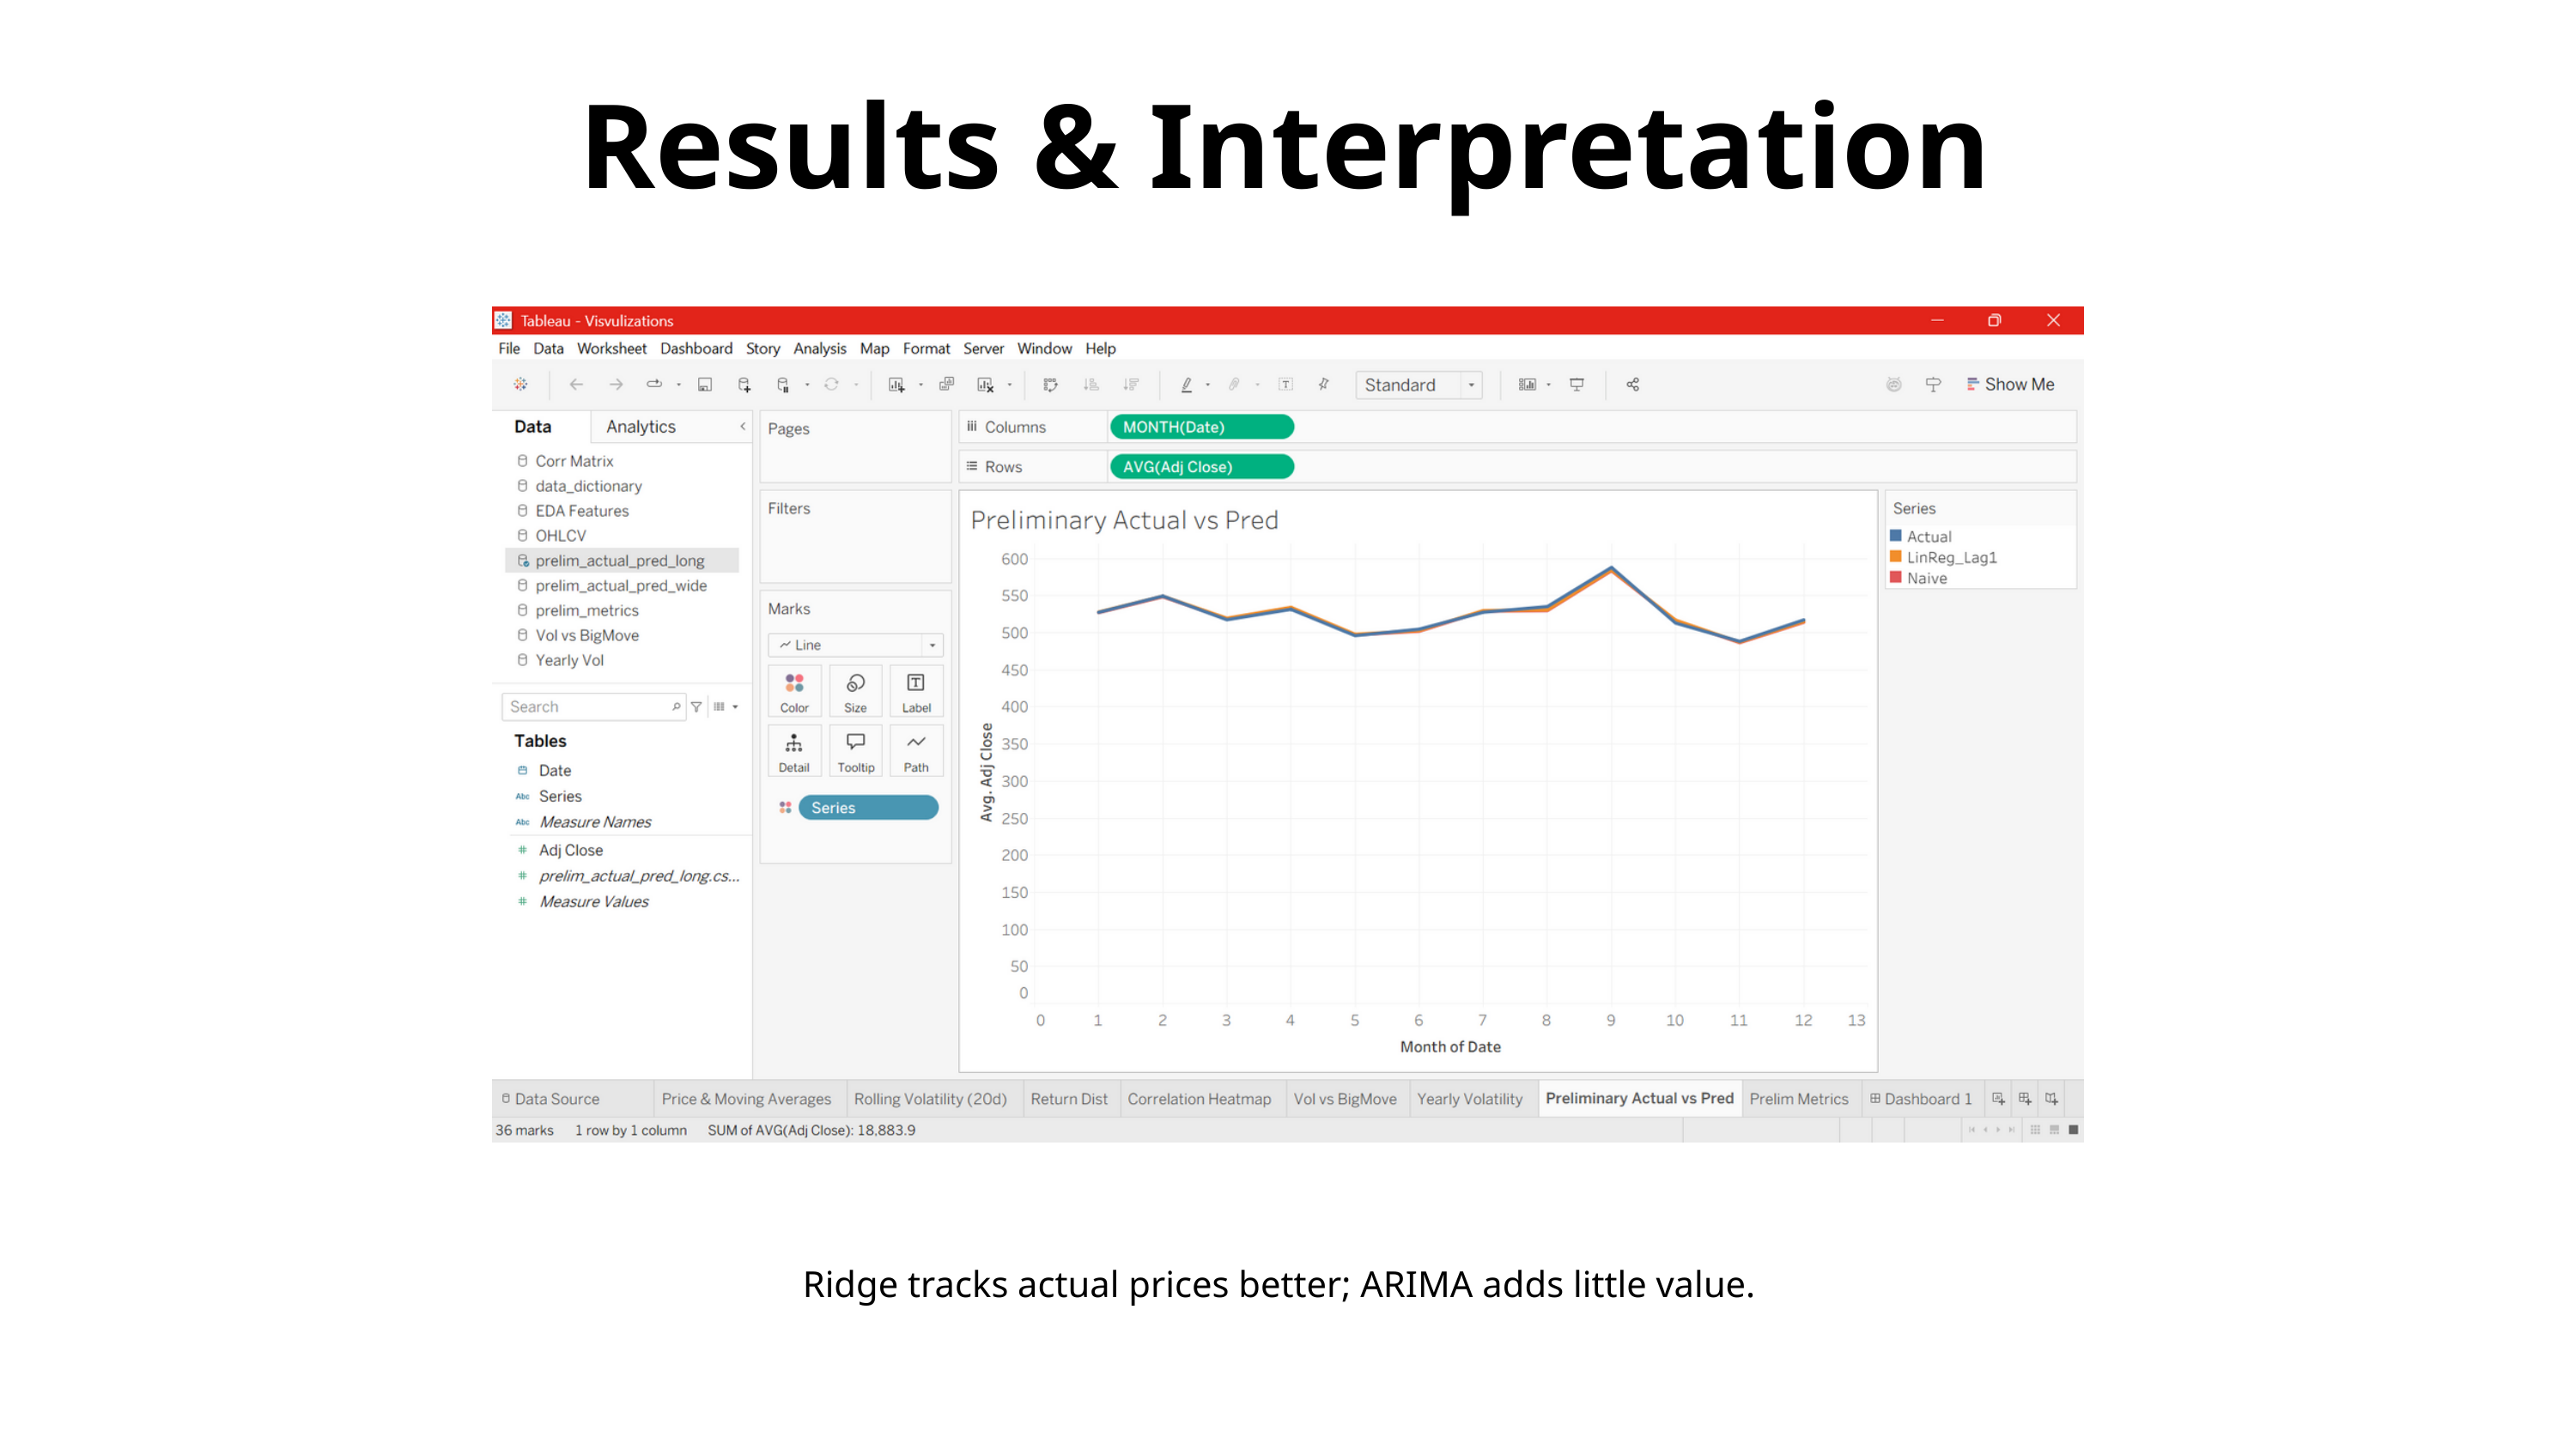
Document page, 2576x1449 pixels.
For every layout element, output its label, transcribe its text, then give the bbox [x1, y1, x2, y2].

text_box [492, 306, 2084, 1143]
text_box Ridge tracks actual prices better; ARIMA adds little value. [802, 1254, 1774, 1305]
text_box Results & Interpretation [219, 84, 2351, 212]
